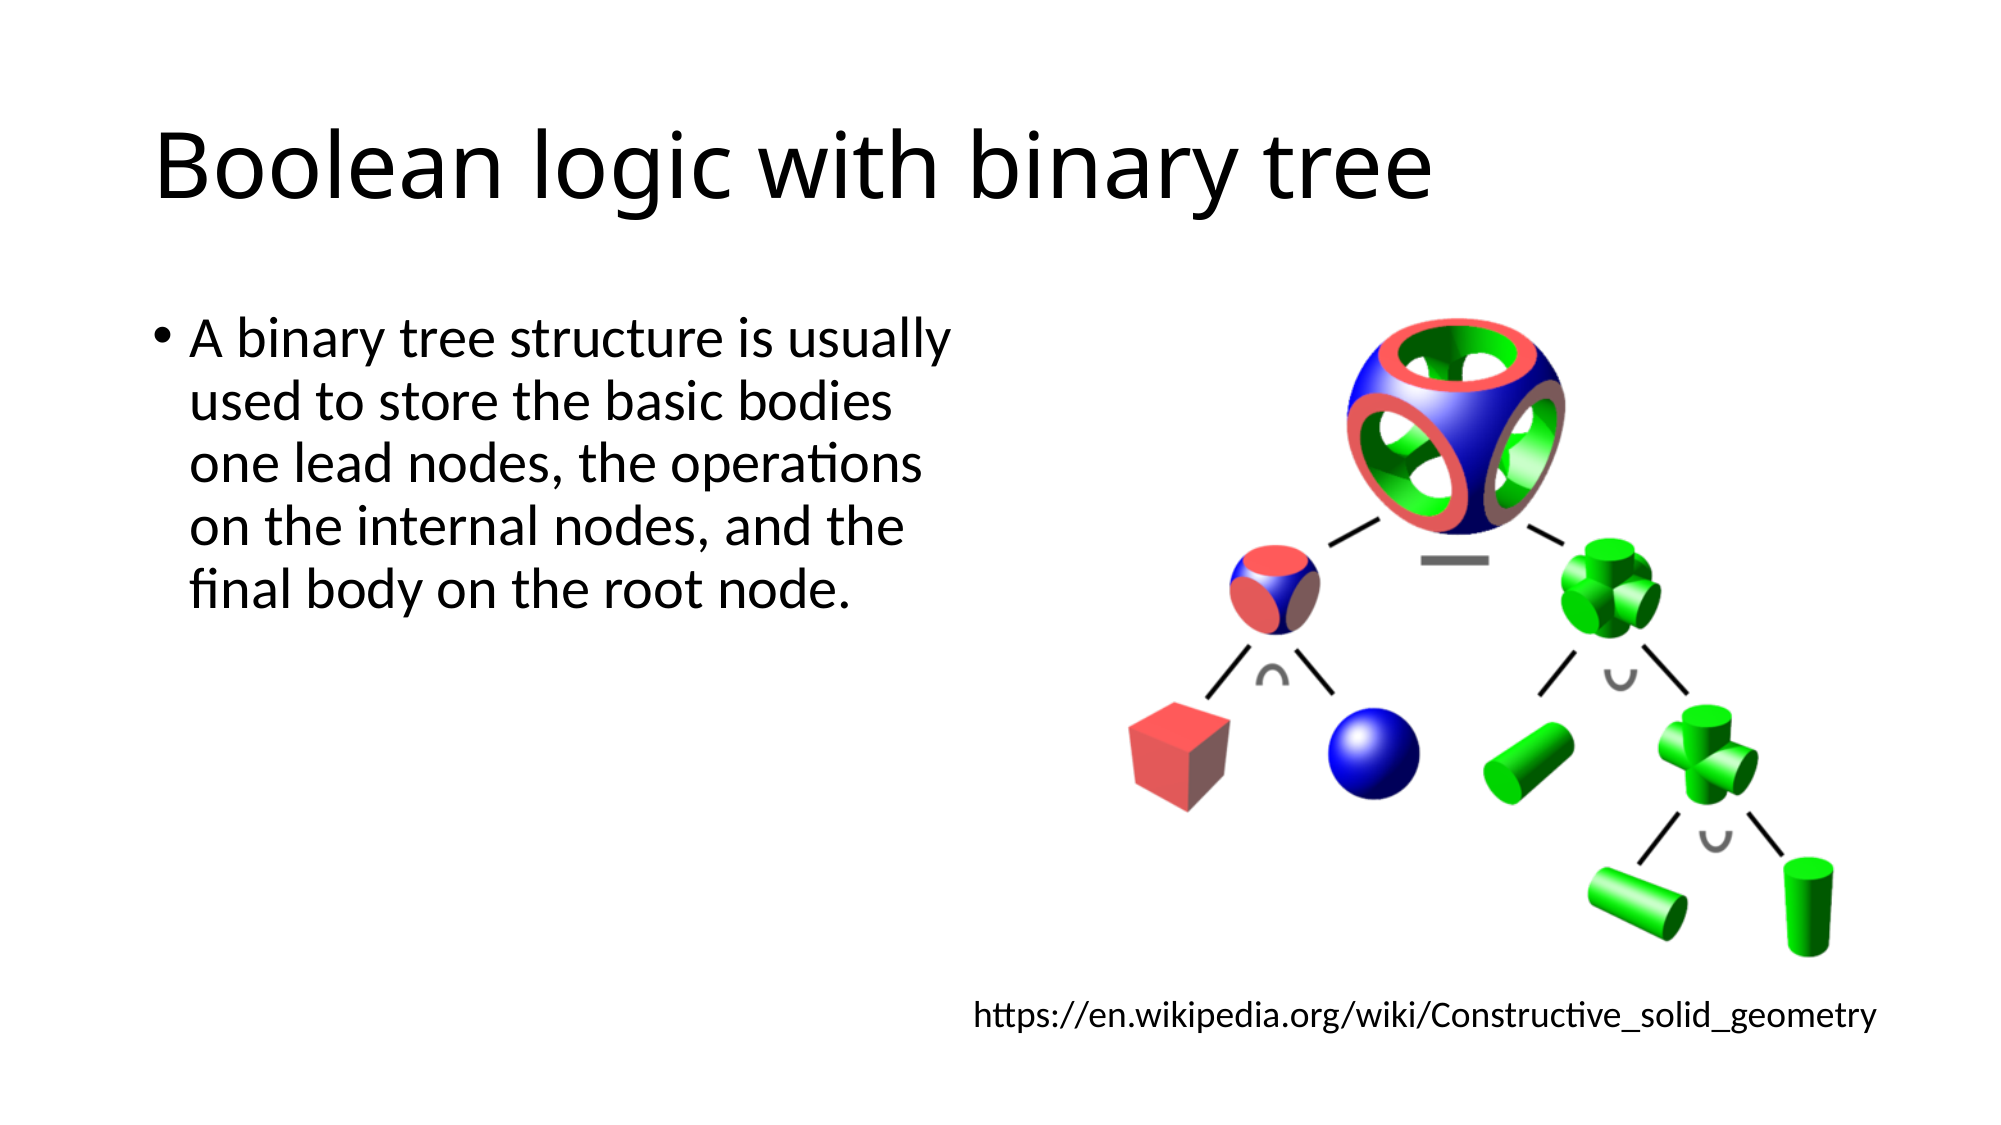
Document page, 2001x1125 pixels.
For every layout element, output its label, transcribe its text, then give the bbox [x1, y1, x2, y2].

title Boolean logic with binary tree [137, 59, 1863, 278]
text_box https://en.wikipedia.org/wiki/Constructive_solid_geometry [958, 982, 1894, 1043]
picture [1104, 299, 1873, 981]
list A binary tree structure is usually used to store the basic bodies one lead nodes, the operations on the internal nodes, and the final body on the root node. [137, 299, 1009, 1014]
